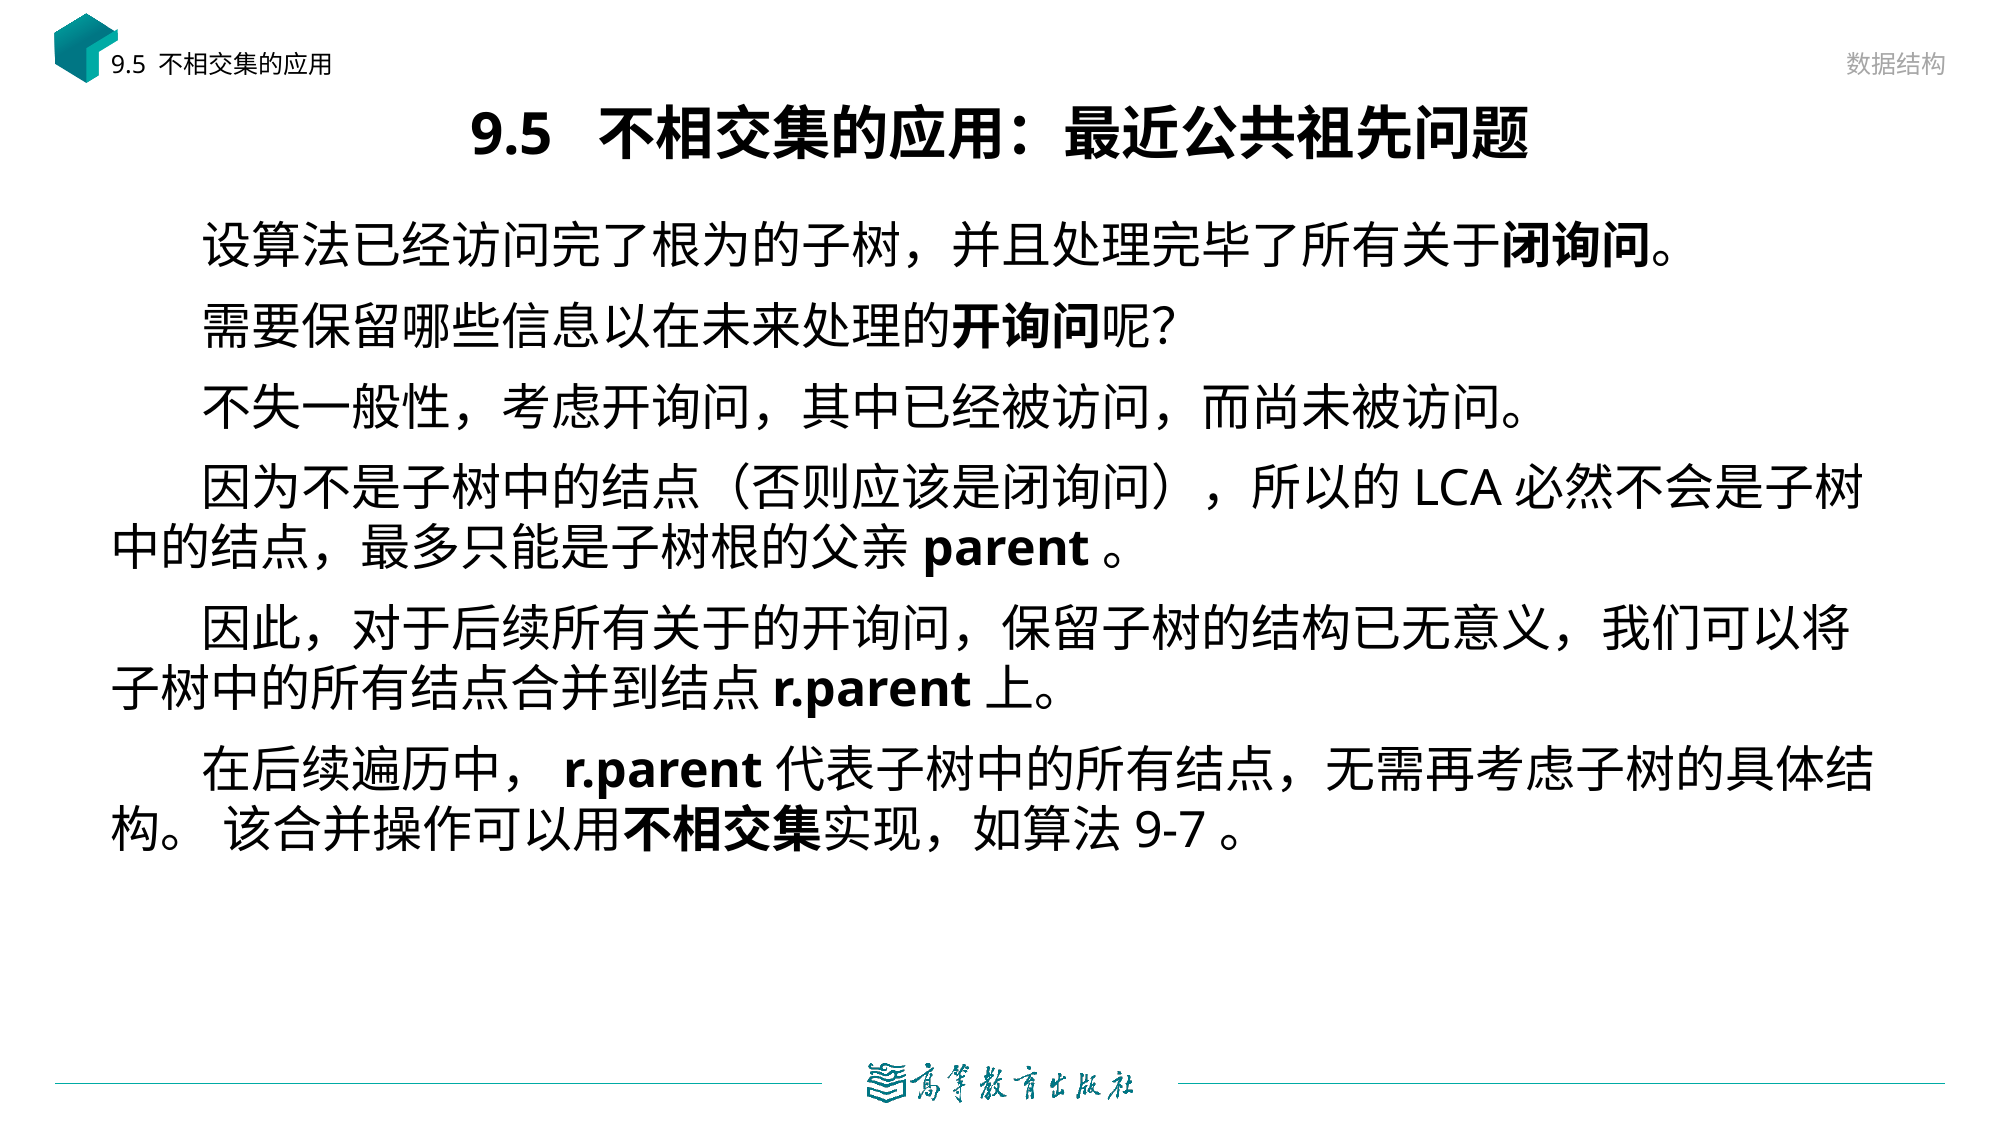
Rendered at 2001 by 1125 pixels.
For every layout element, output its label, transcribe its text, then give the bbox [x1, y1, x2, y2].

title 9.5 不相交集的应用：最近公共祖先问题 [137, 92, 1863, 178]
subtitle 9.5 不相交集的应用 [95, 44, 894, 99]
picture [867, 1063, 1133, 1103]
list 数据结构 [1115, 32, 1962, 86]
